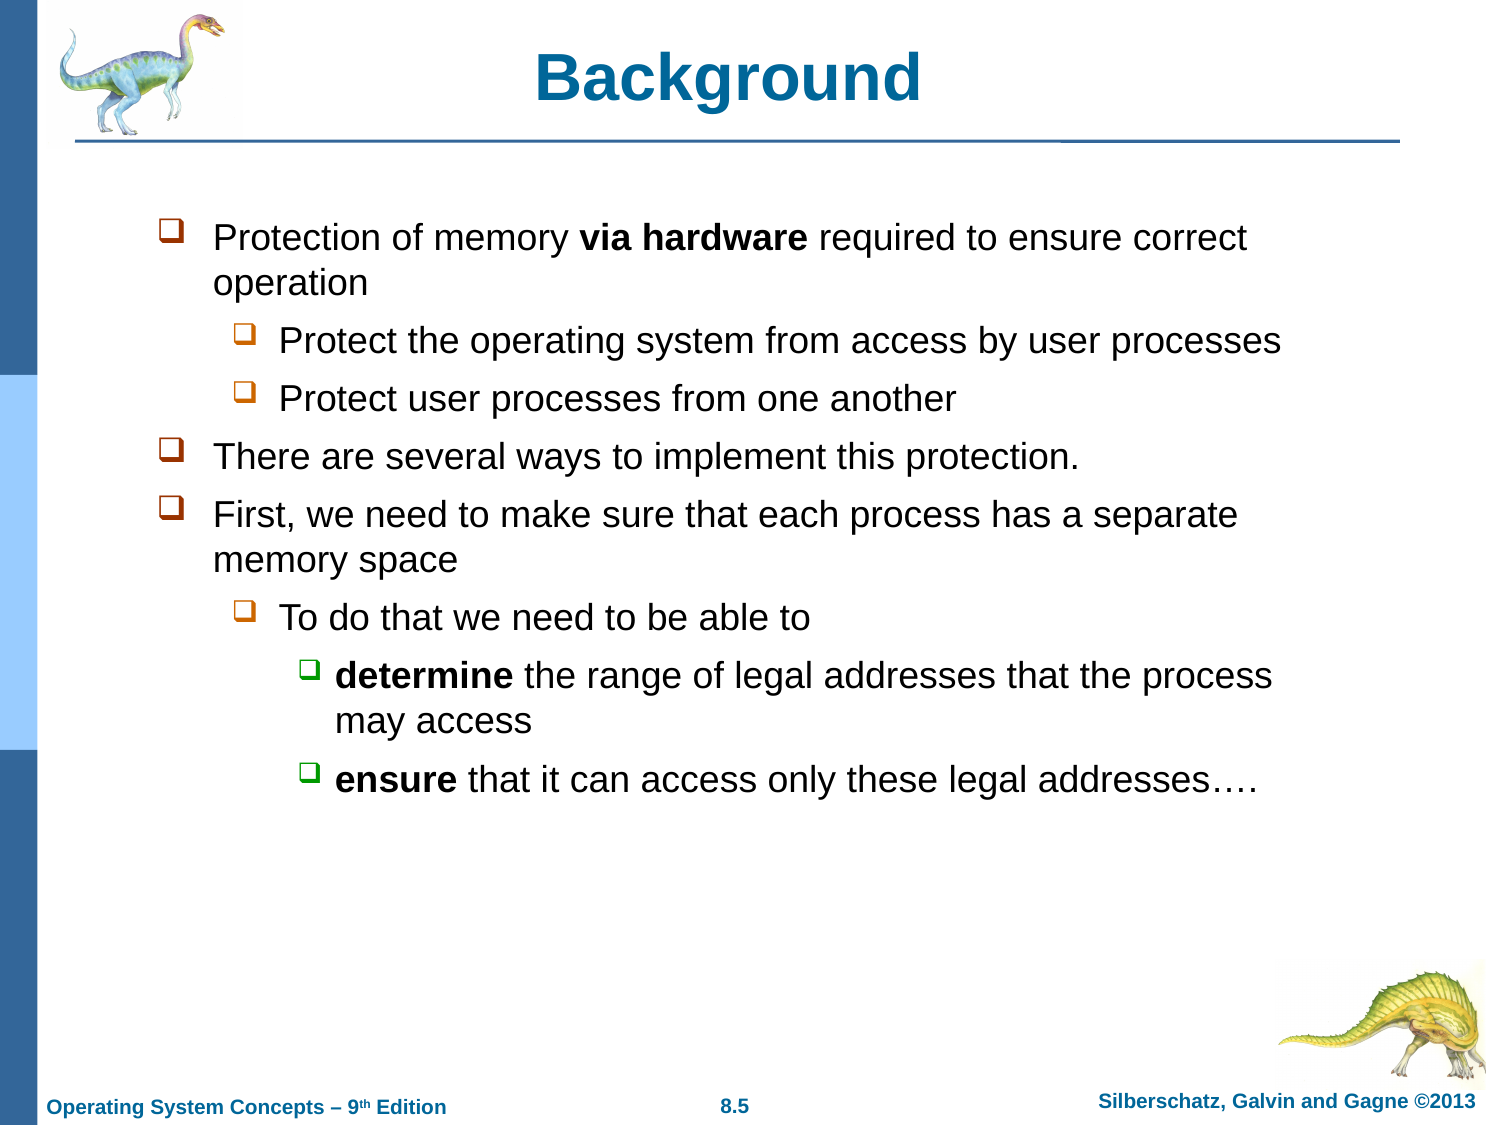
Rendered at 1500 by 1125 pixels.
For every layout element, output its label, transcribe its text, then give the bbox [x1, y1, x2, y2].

picture [1275, 959, 1486, 1090]
picture [46, 0, 243, 149]
list Protection of memory via hardware required to ensure correct operation Protect the operating system from access by user processes Protect user processes from one another There are several ways to implement this protection. First, we need to make sure that each process has a separate memory space To do that we need to be able to determine the range of legal addresses that the process may access ensure that it can access only these legal addresses…. [141, 205, 1326, 941]
title Background [173, 26, 1284, 122]
